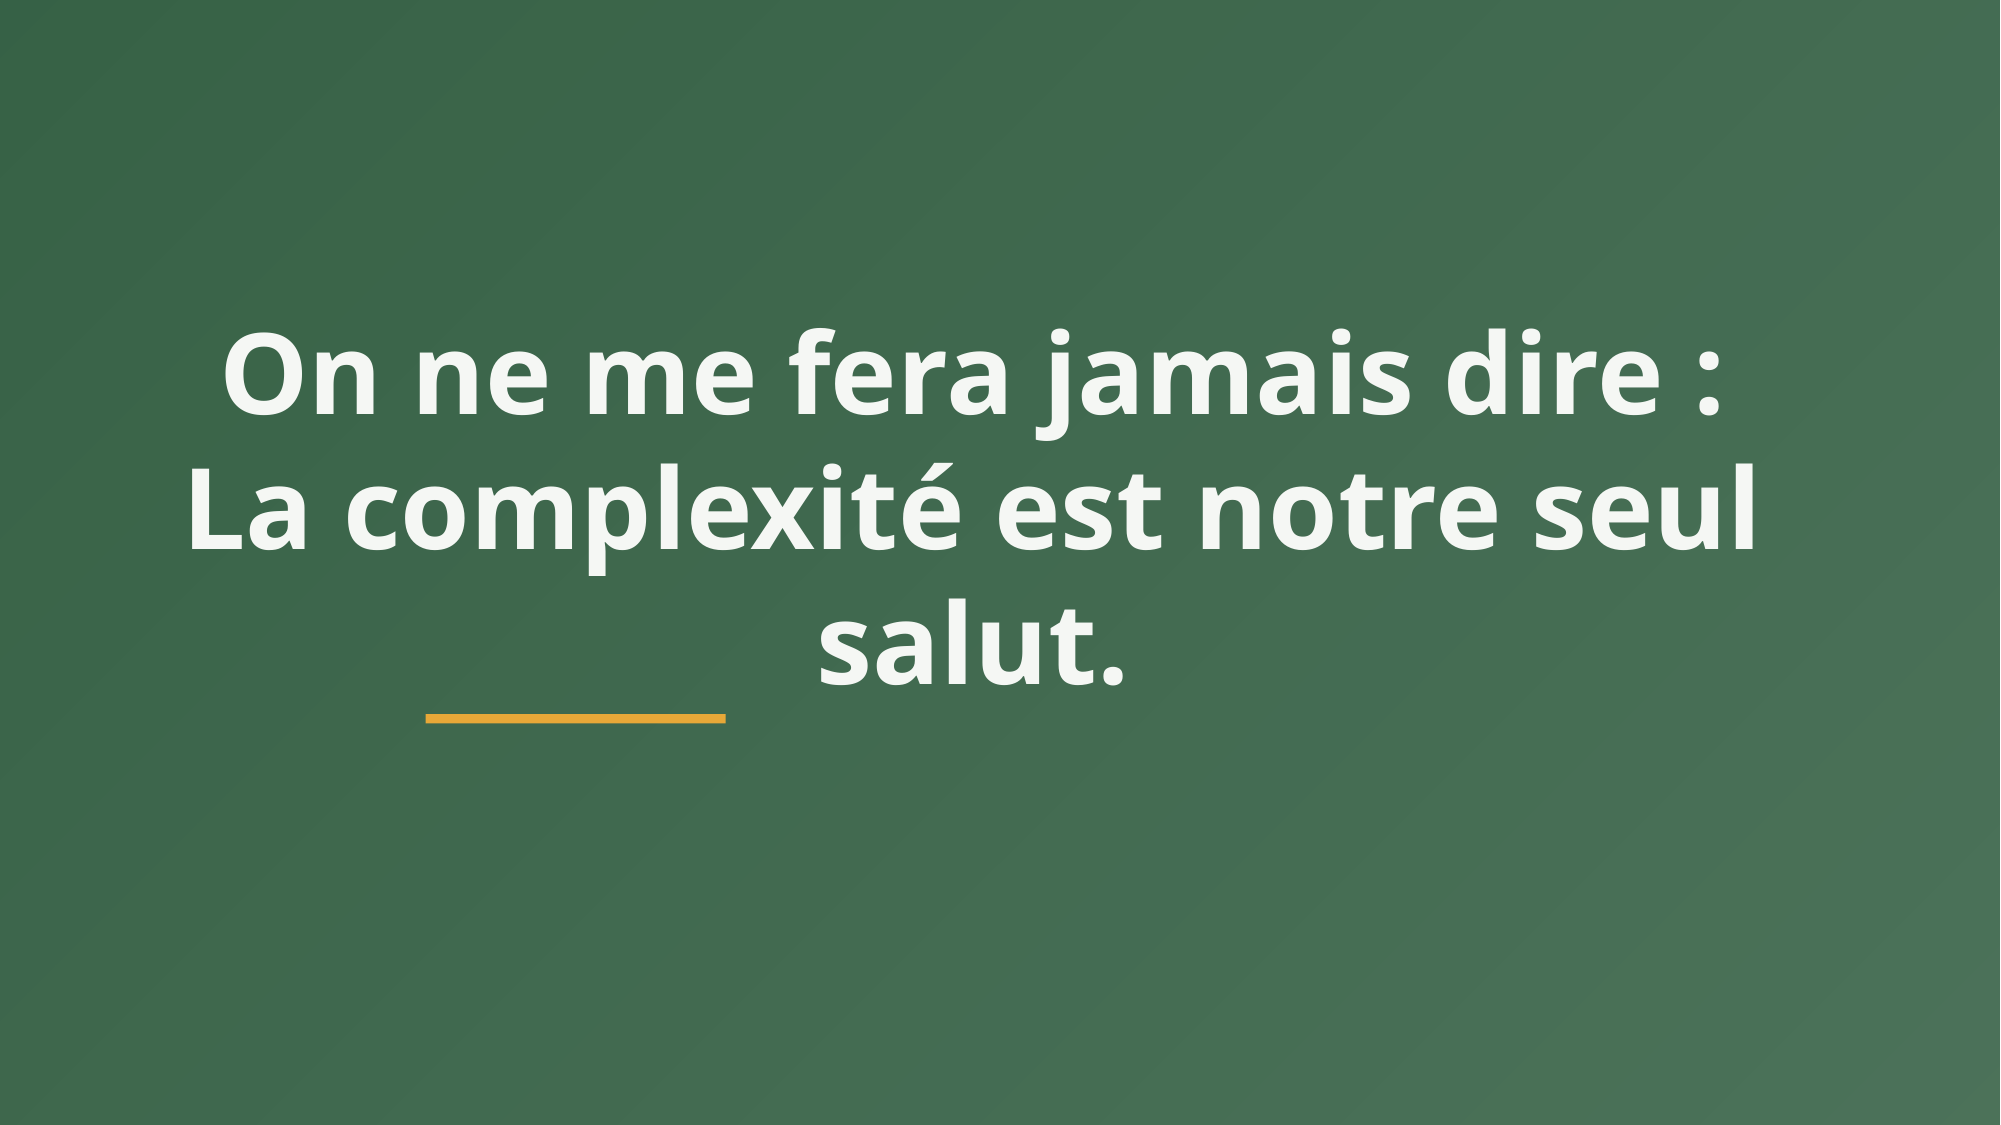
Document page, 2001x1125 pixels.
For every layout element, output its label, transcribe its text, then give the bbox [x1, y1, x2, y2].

text_box [425, 714, 726, 724]
text_box [0, 0, 2000, 1125]
title On ne me fera jamais dire : La complexité est notre seul salut. [29, 410, 1917, 714]
